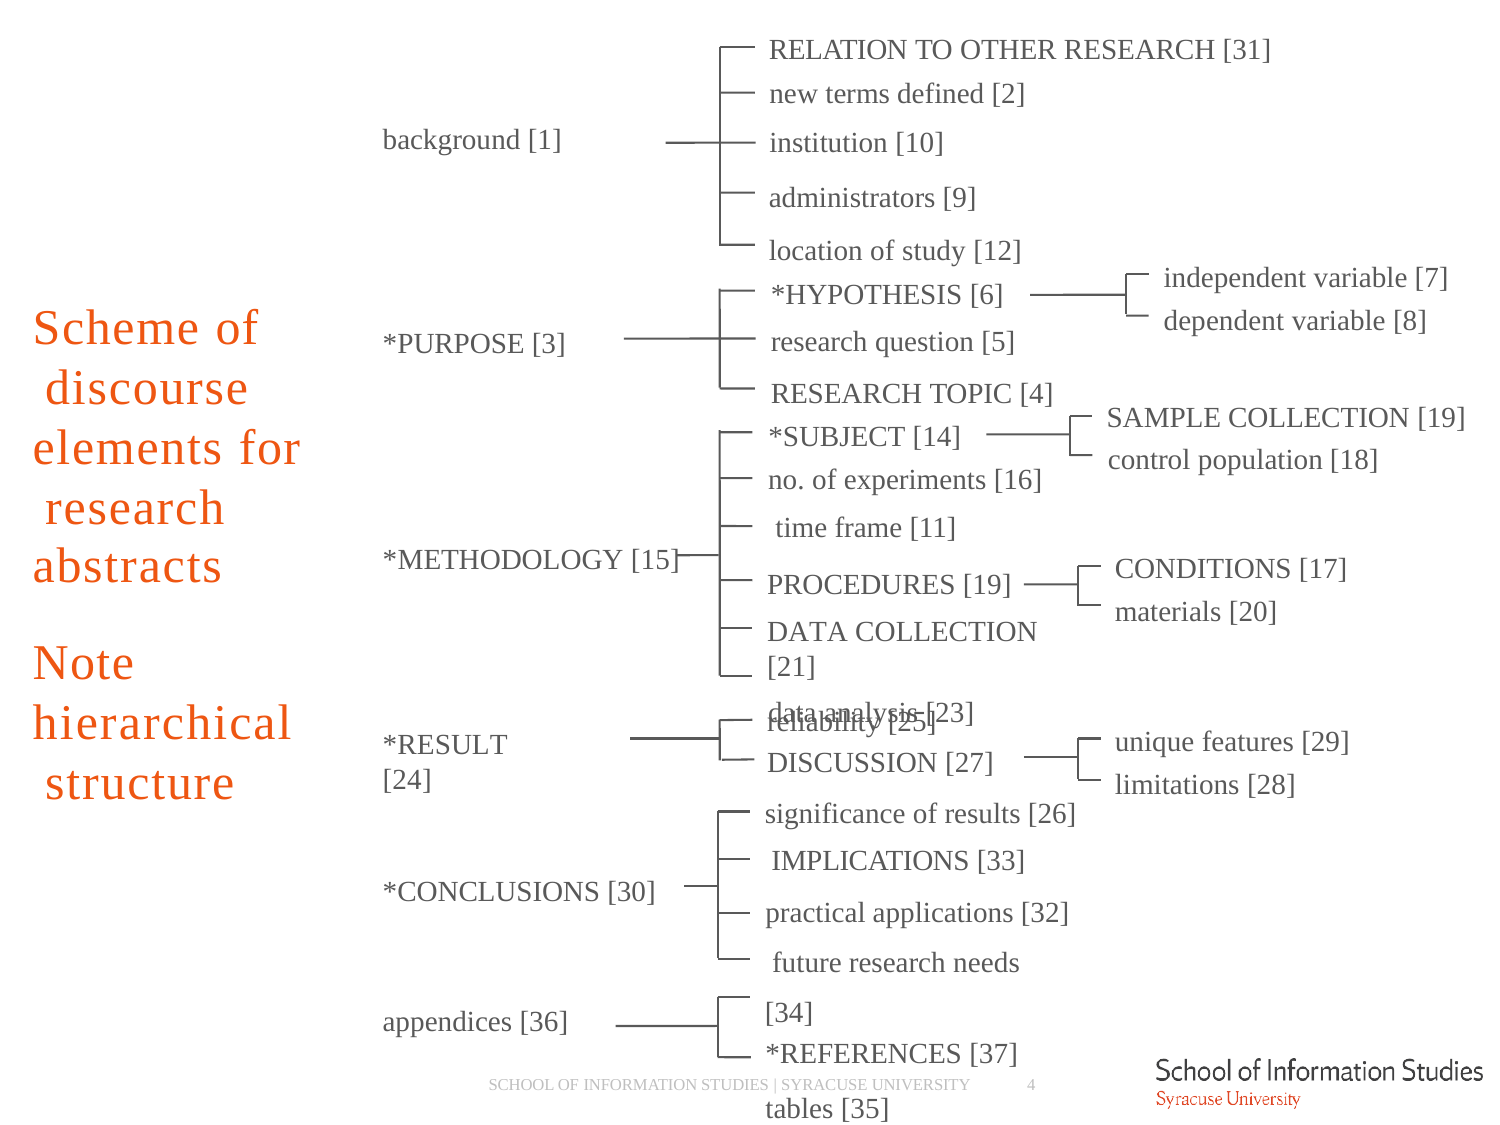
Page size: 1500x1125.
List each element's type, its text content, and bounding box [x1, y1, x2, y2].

text_box *METHODOLOGY [15] [380, 538, 670, 576]
text_box background [1] [380, 118, 564, 156]
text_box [1023, 737, 1101, 782]
text_box *HYPOTHESIS [6] research question [5] [768, 261, 1018, 358]
text_box RELATION TO OTHER RESEARCH [31] new terms defined [2] institution [10] administrators [9] location of study [12] [766, 18, 1279, 267]
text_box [986, 414, 1093, 457]
text_box *SUBJECT [14] [766, 415, 964, 444]
text_box independent variable [7] dependent variable [8] [1161, 248, 1451, 337]
footer SCHOOL OF INFORMATION STUDIES | SYRACUSE UNIVERSITY [486, 1073, 979, 1125]
picture [1155, 1058, 1484, 1109]
text_box reliability [25] DISCUSSION [27] [765, 694, 997, 779]
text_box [665, 45, 756, 247]
text_box no. of experiments [16] time frame [11] [766, 444, 1045, 544]
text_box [629, 718, 756, 762]
text_box 4 [1020, 1073, 1042, 1094]
text_box unique features [29] limitations [28] [1112, 712, 1352, 801]
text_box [623, 288, 756, 390]
text_box significance of results [26] IMPLICATIONS [33] practical applications [32] future research needs [34] *REFERENCES [37] tables [35] [762, 781, 1079, 1125]
text_box *CONCLUSIONS [30] [380, 870, 660, 908]
text_box RESEARCH TOPIC [4] [768, 372, 1057, 410]
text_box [1029, 272, 1149, 317]
text_box DATA COLLECTION [21] data analysis [23] [765, 598, 1089, 729]
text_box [675, 429, 753, 678]
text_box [684, 810, 751, 961]
text_box PROCEDURES [19] [765, 563, 1015, 598]
text_box SAMPLE COLLECTION [19] control population [18] [1104, 388, 1470, 476]
text_box *RESULT [24] [380, 723, 562, 796]
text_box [1023, 564, 1101, 607]
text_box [615, 995, 752, 1059]
text_box CONDITIONS [17] materials [20] [1112, 538, 1351, 627]
text_box appendices [36] [380, 999, 571, 1037]
text_box *PURPOSE [3] [380, 322, 569, 360]
text_box Scheme of discourse elements for research abstracts Note hierarchical structure [30, 292, 306, 810]
